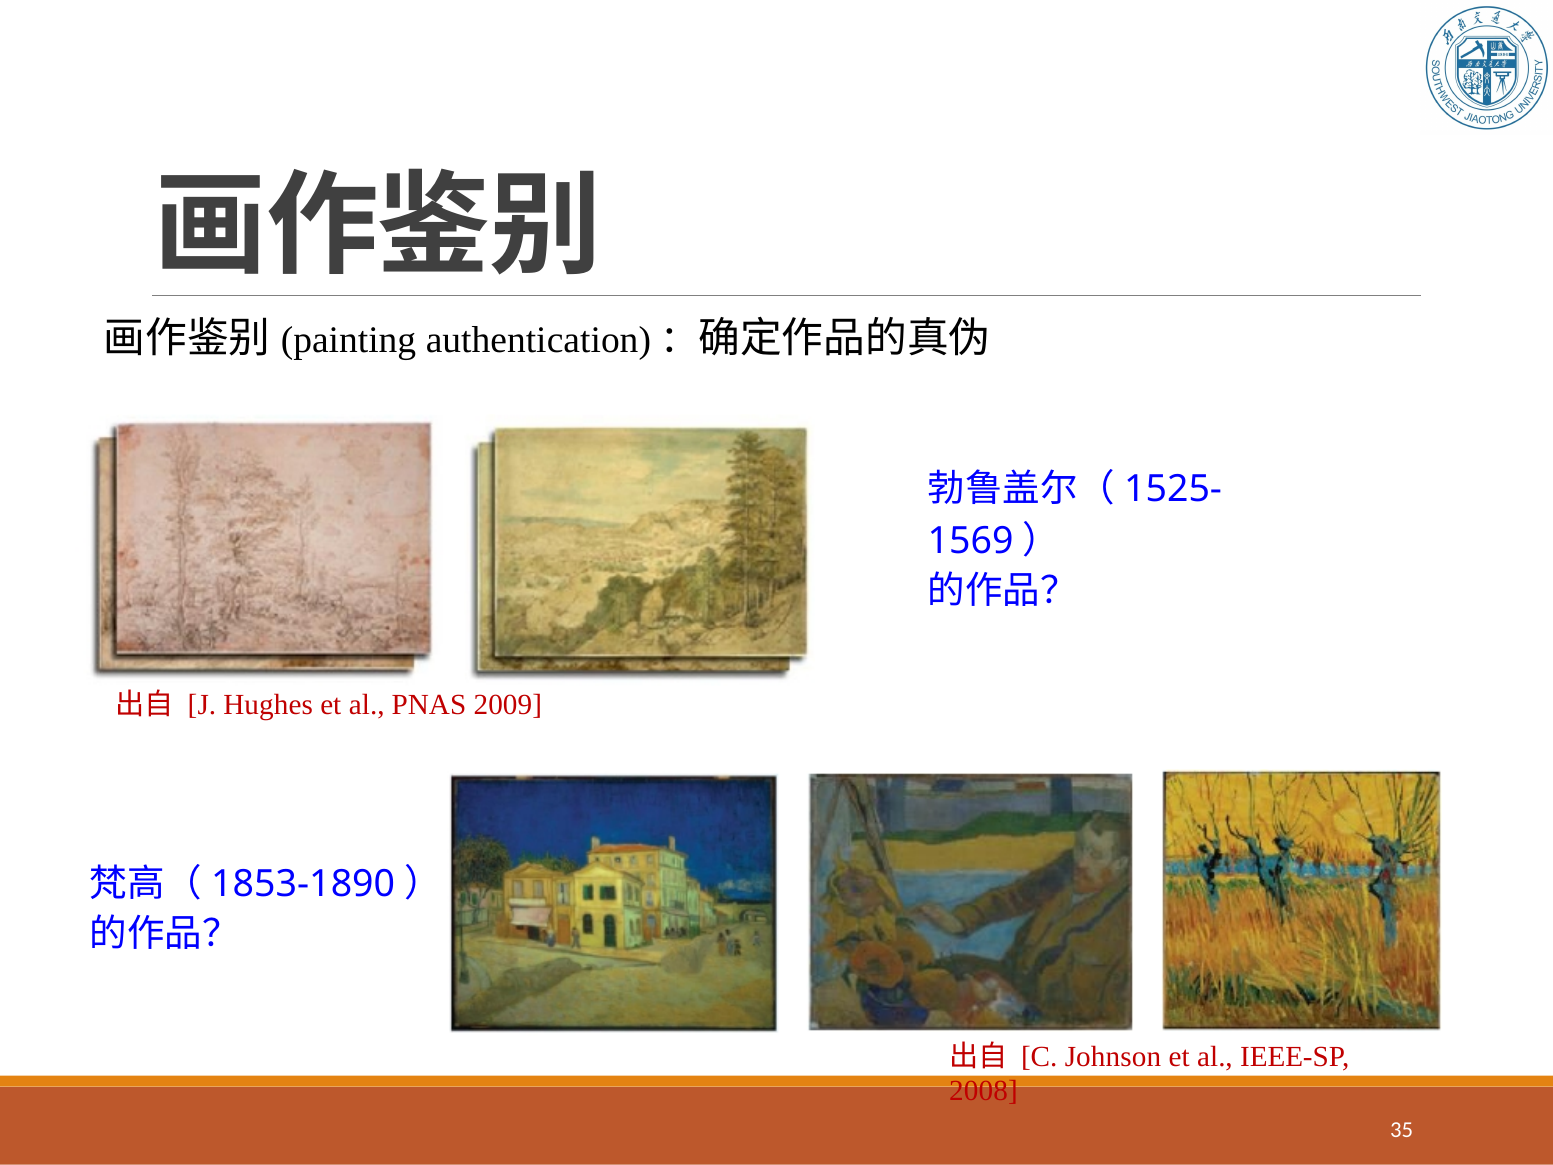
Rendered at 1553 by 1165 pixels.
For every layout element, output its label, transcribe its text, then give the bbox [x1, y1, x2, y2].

text_box 画作鉴别(painting authentication)：确定作品的真伪 [76, 296, 1400, 369]
text_box 梵高（1853-1890） 的作品？ [74, 849, 444, 961]
picture [1159, 768, 1443, 1033]
slide_number 35 [1261, 1096, 1429, 1159]
picture [464, 414, 816, 687]
text_box 出自 [C. Johnson et al., IEEE-SP, 2008] [934, 1031, 1426, 1114]
picture [1420, 0, 1553, 135]
picture [447, 770, 780, 1037]
title 画作鉴别 [139, 48, 1421, 295]
text_box 出自 [J. Hughes et al., PNAS 2009] [75, 679, 558, 729]
picture [74, 414, 445, 687]
text_box 勃鲁盖尔（1525-1569） 的作品？ [912, 449, 1345, 619]
picture [805, 770, 1134, 1033]
